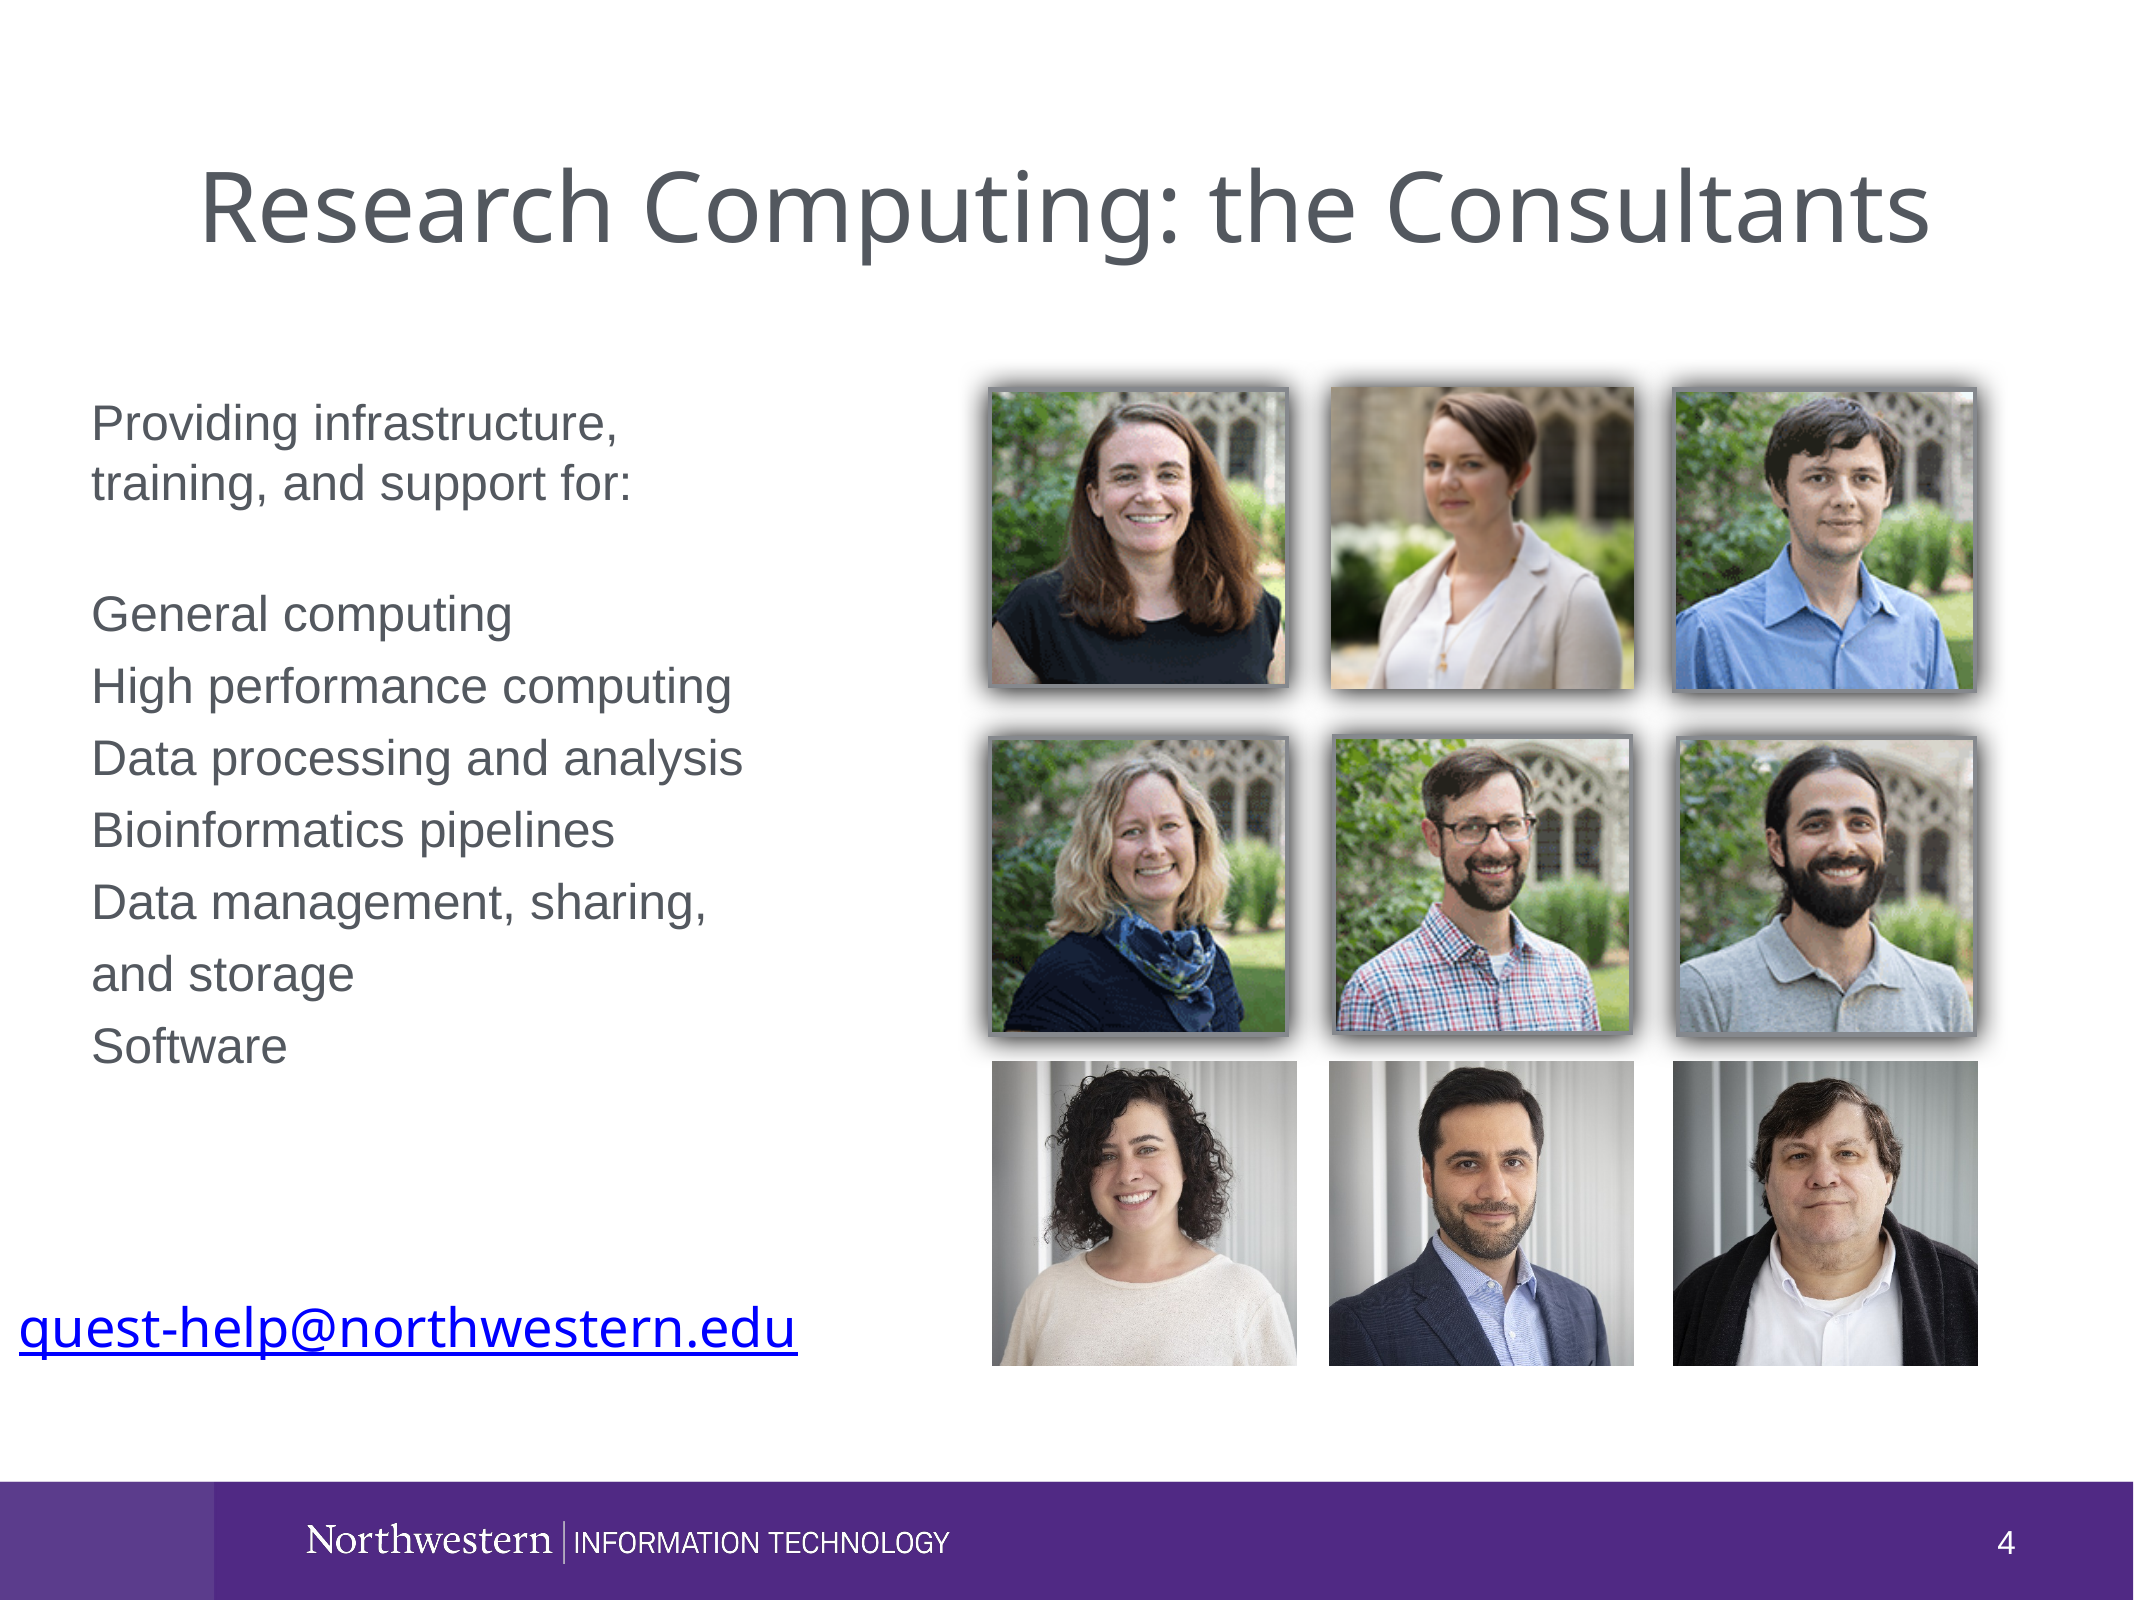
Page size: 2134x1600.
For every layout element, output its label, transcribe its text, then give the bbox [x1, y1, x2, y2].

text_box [992, 387, 1978, 1366]
text_box Providing infrastructure, training, and support for: General computing High performance computing Data processing and analysis Bioinformatics pipelines Data management, sharing, and storage Software [82, 381, 759, 1083]
text_box quest-help@northwestern.edu [10, 1285, 807, 1376]
picture [0, 0, 2134, 1600]
text_box Research Computing: the Consultants [82, 136, 2048, 271]
slide_number 4 [1965, 1513, 2028, 1573]
